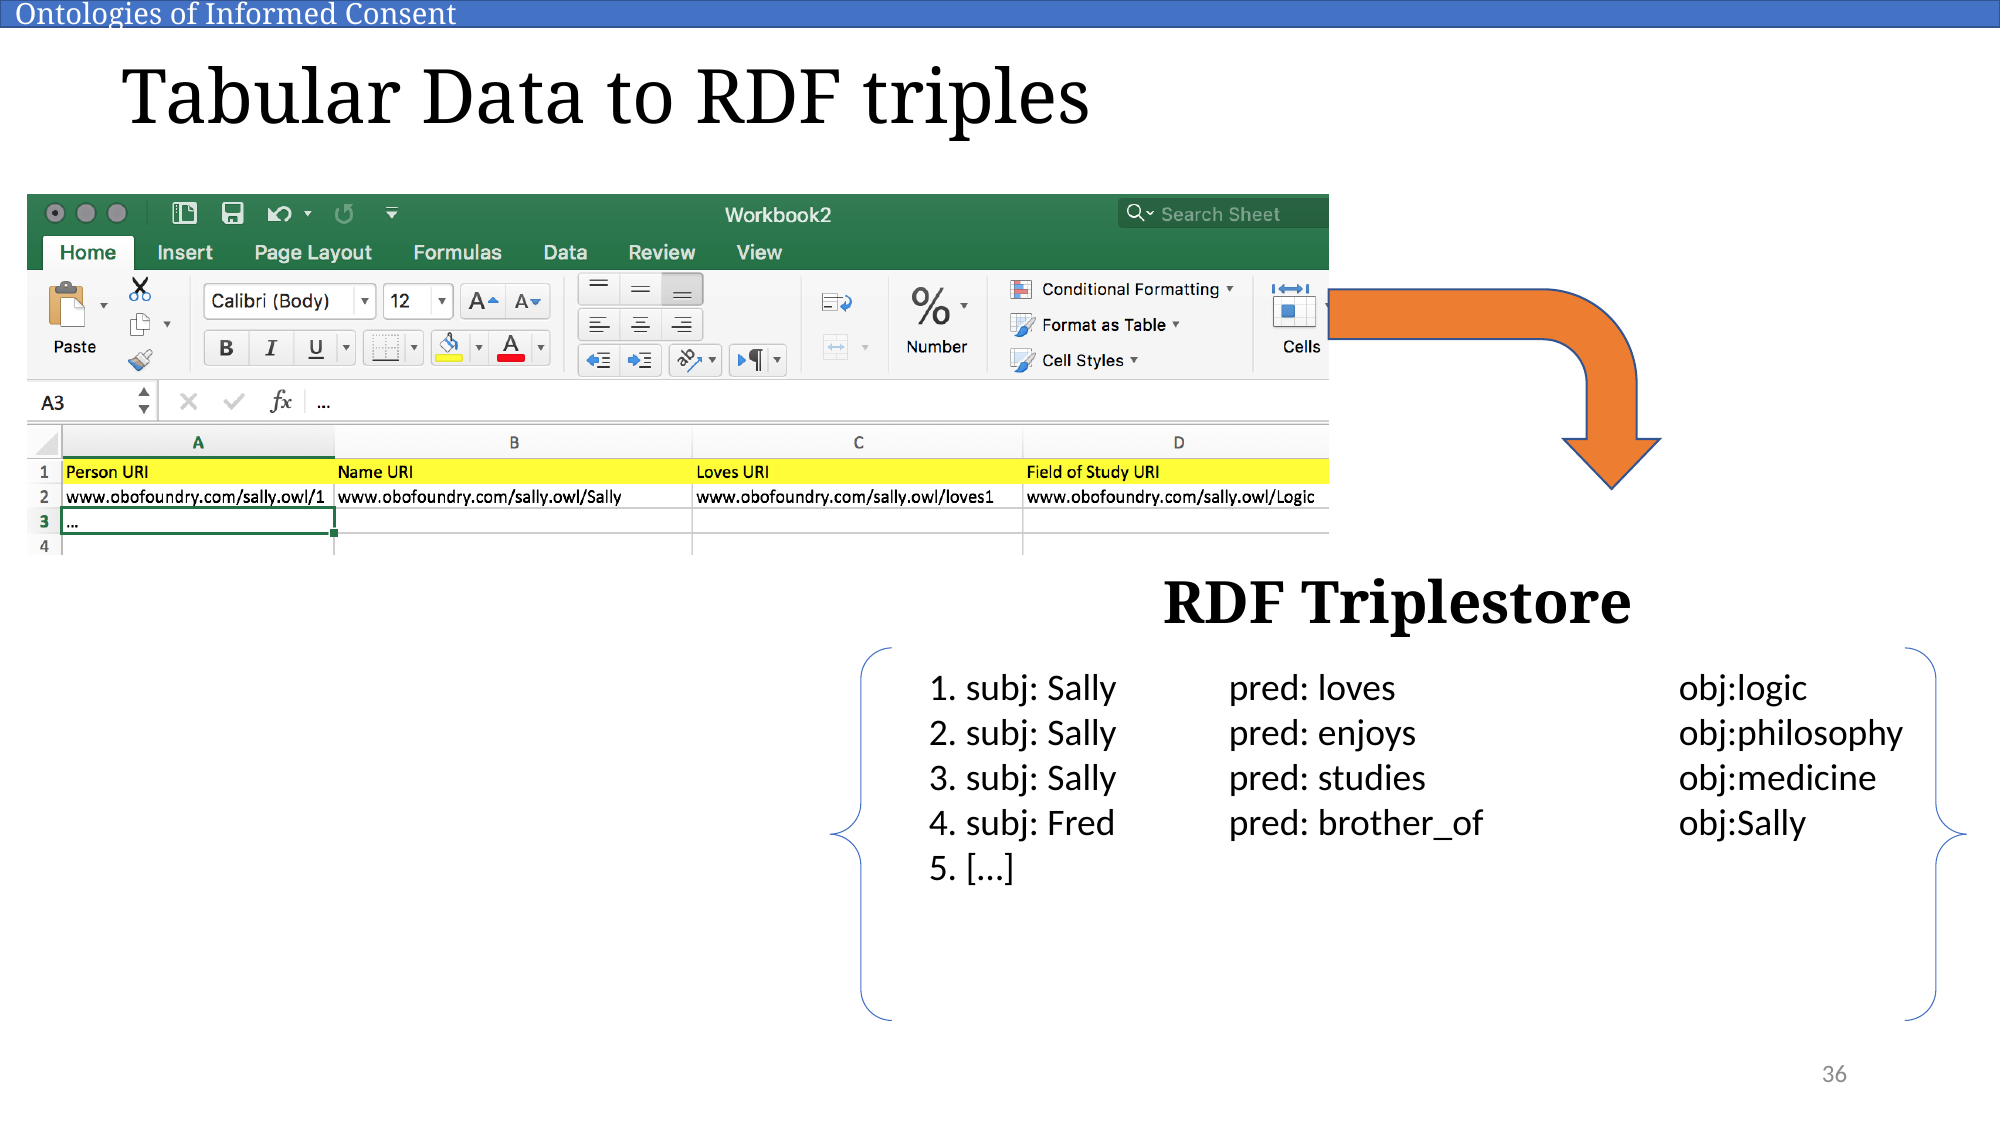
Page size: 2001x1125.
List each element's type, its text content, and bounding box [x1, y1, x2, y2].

picture [27, 194, 1329, 555]
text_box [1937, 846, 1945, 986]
text_box [1329, 288, 1663, 491]
text_box RDF Triplestore [1022, 558, 1775, 643]
slide_number 36 [1412, 1042, 1863, 1103]
text_box Tabular Data to RDF triples [107, 40, 2000, 146]
text_box Ontologies of Informed Consent [0, 0, 2000, 28]
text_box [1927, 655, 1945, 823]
text_box [829, 647, 1967, 1022]
